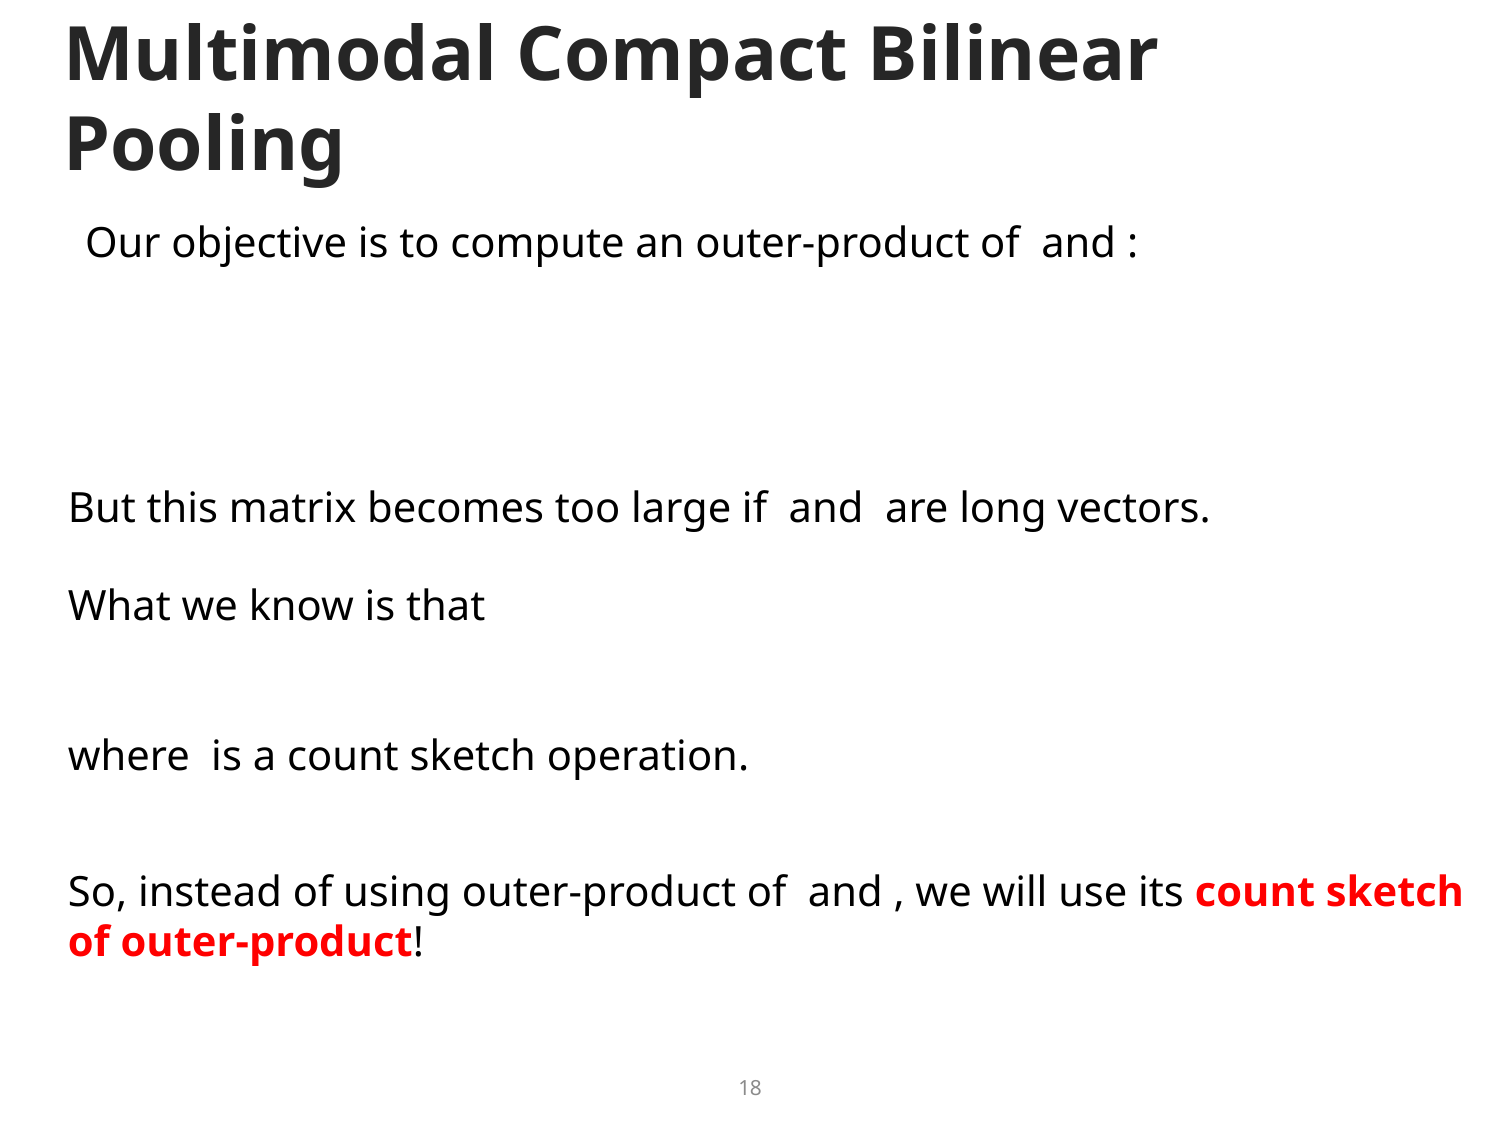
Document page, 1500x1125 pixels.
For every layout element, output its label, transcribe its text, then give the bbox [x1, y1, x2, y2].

title Multimodal Compact Bilinear Pooling [48, 41, 1456, 149]
slide_number 18 [575, 1058, 925, 1119]
